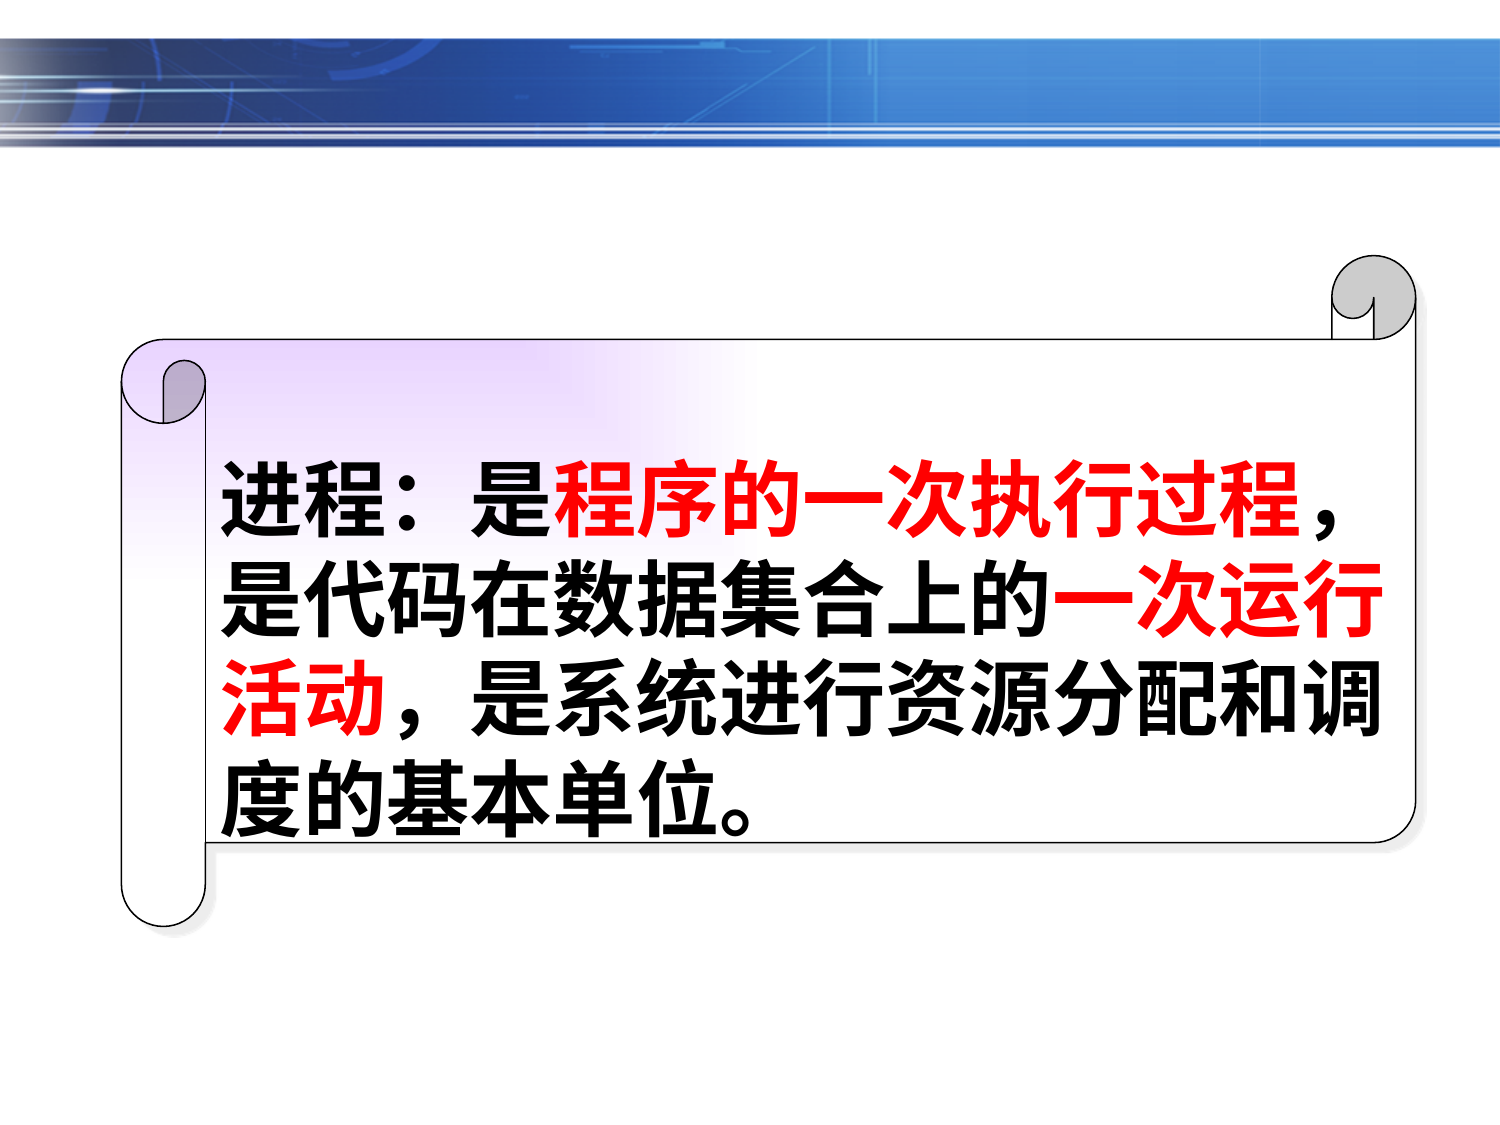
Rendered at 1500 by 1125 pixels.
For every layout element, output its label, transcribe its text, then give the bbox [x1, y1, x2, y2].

text_box 进程：是程序的一次执行过程， 是代码在数据集合上的一次运行 活动，是系统进行资源分配和调 度的基本单位。 [121, 255, 1416, 927]
